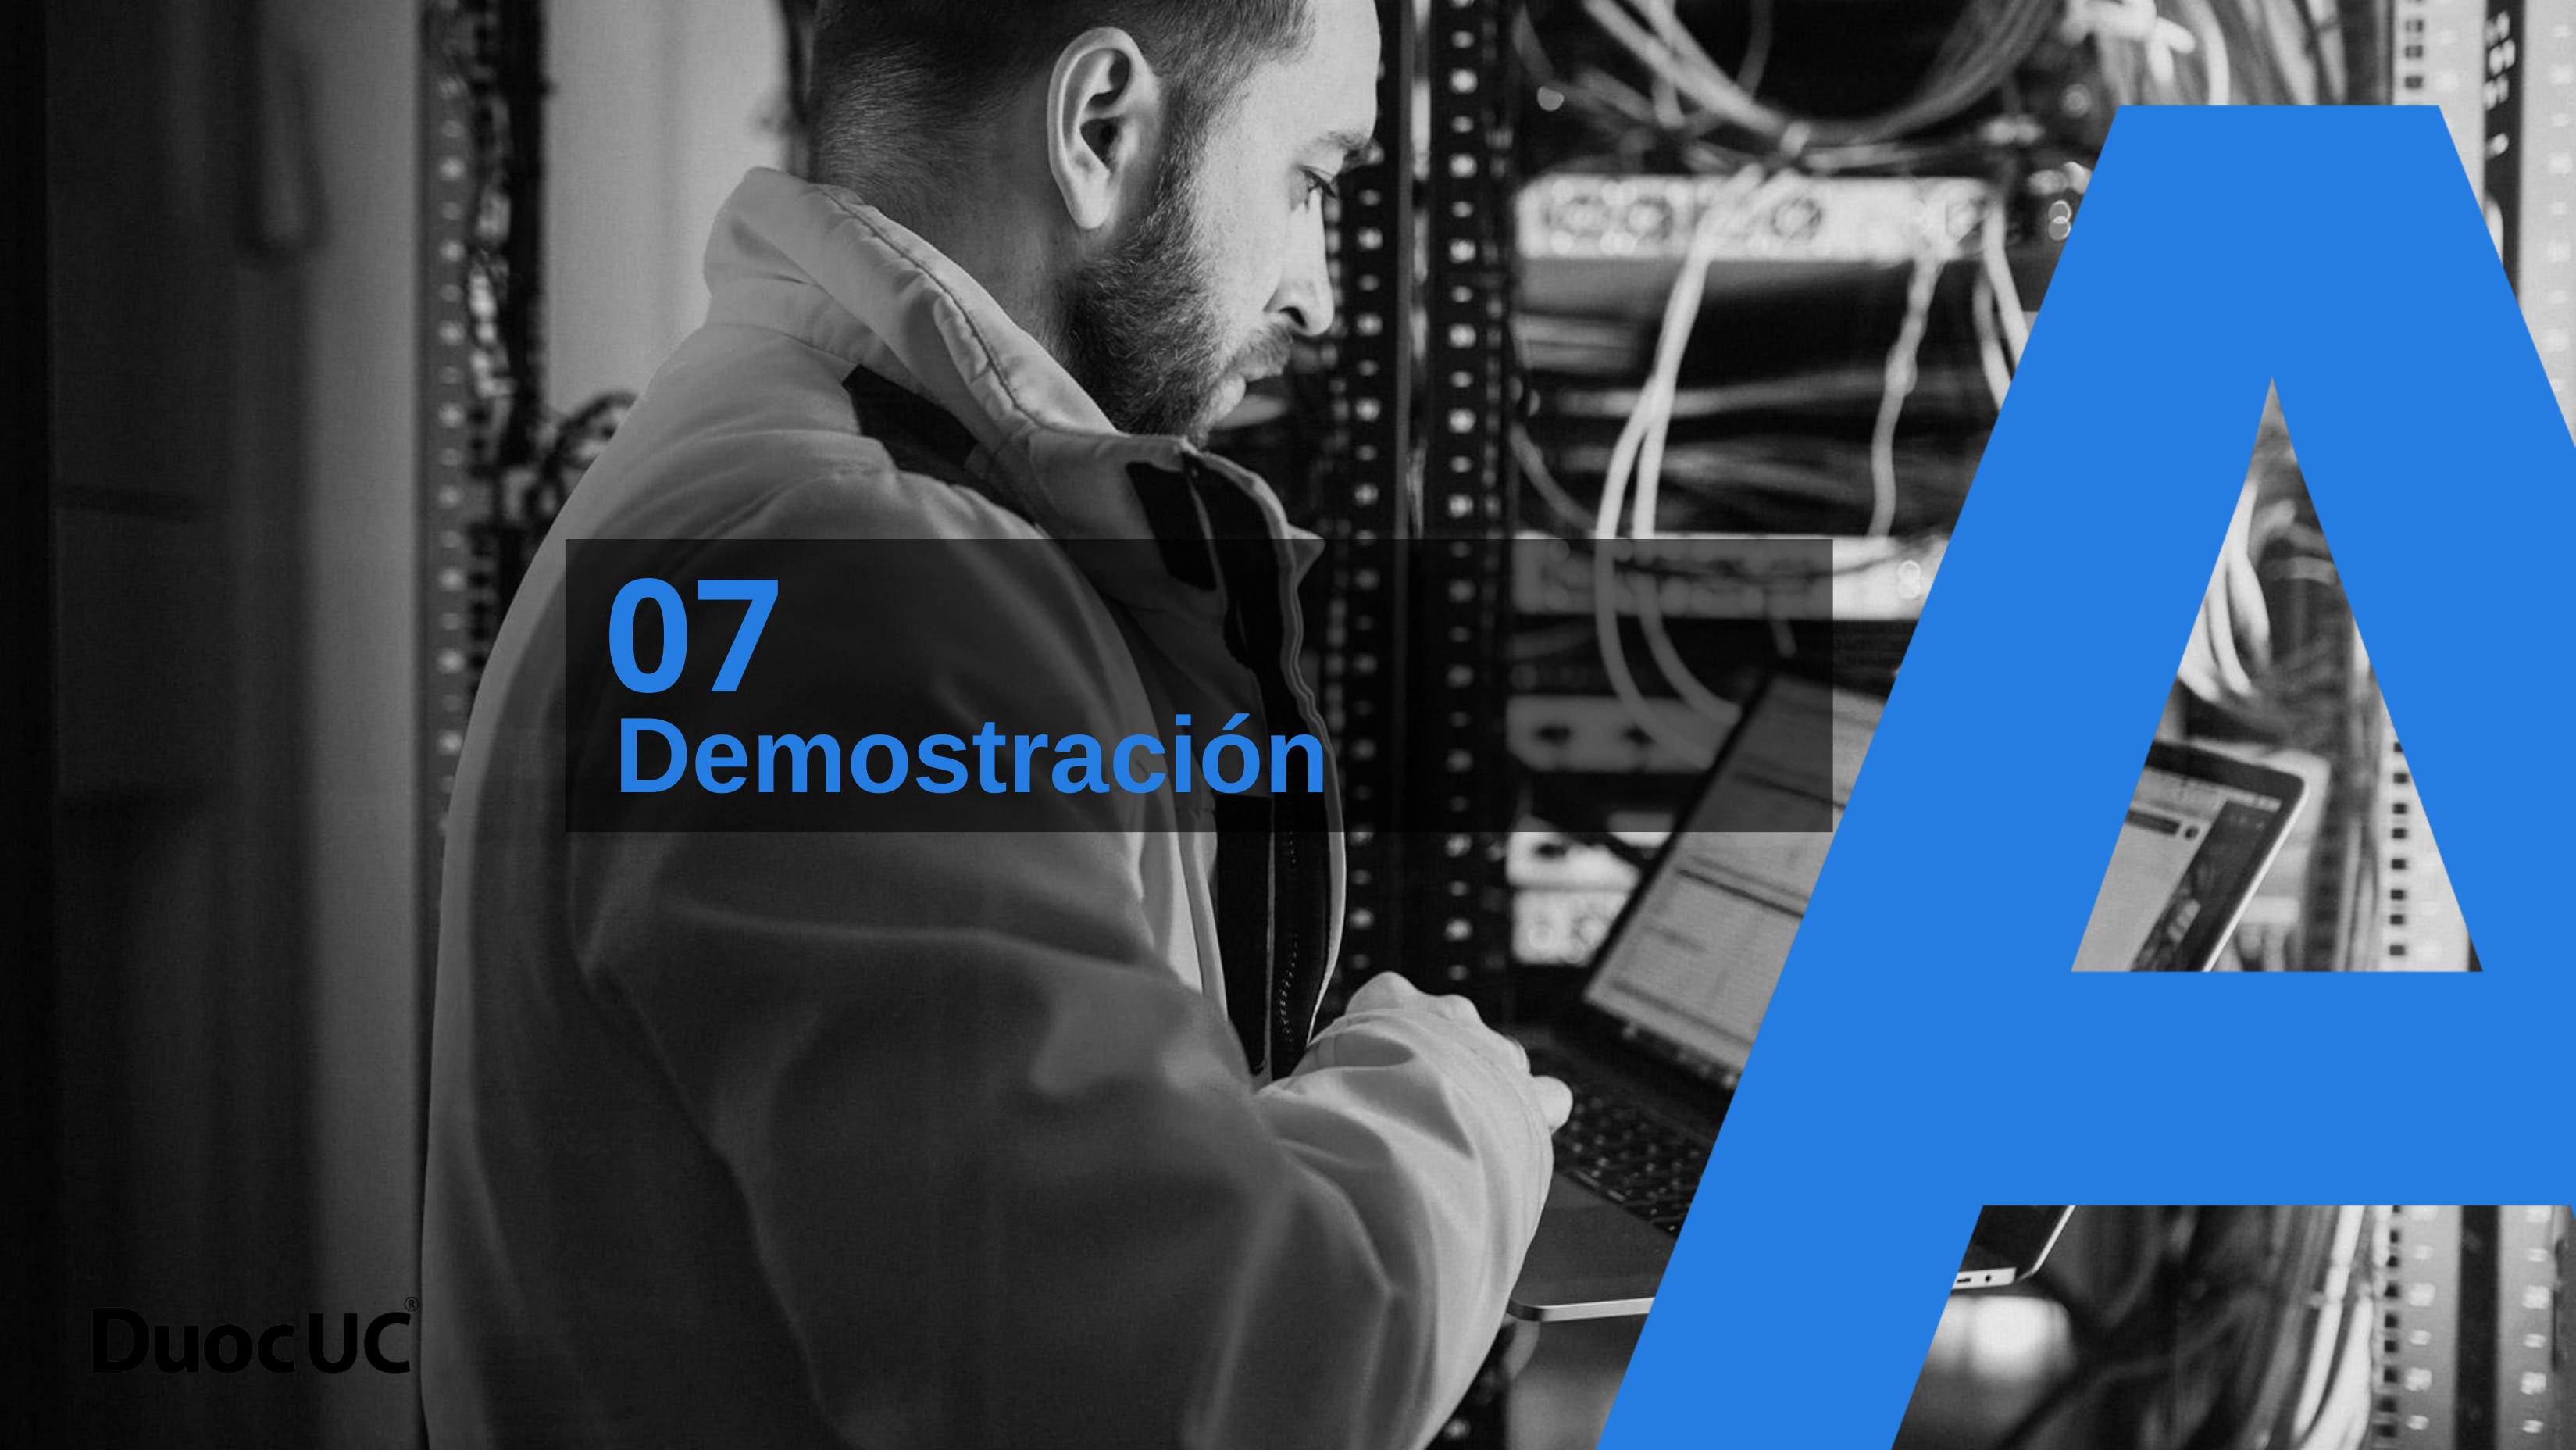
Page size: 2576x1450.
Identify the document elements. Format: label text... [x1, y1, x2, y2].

title Demostración [614, 685, 1771, 928]
picture [0, 0, 2576, 1450]
text_box 07 [604, 535, 849, 723]
